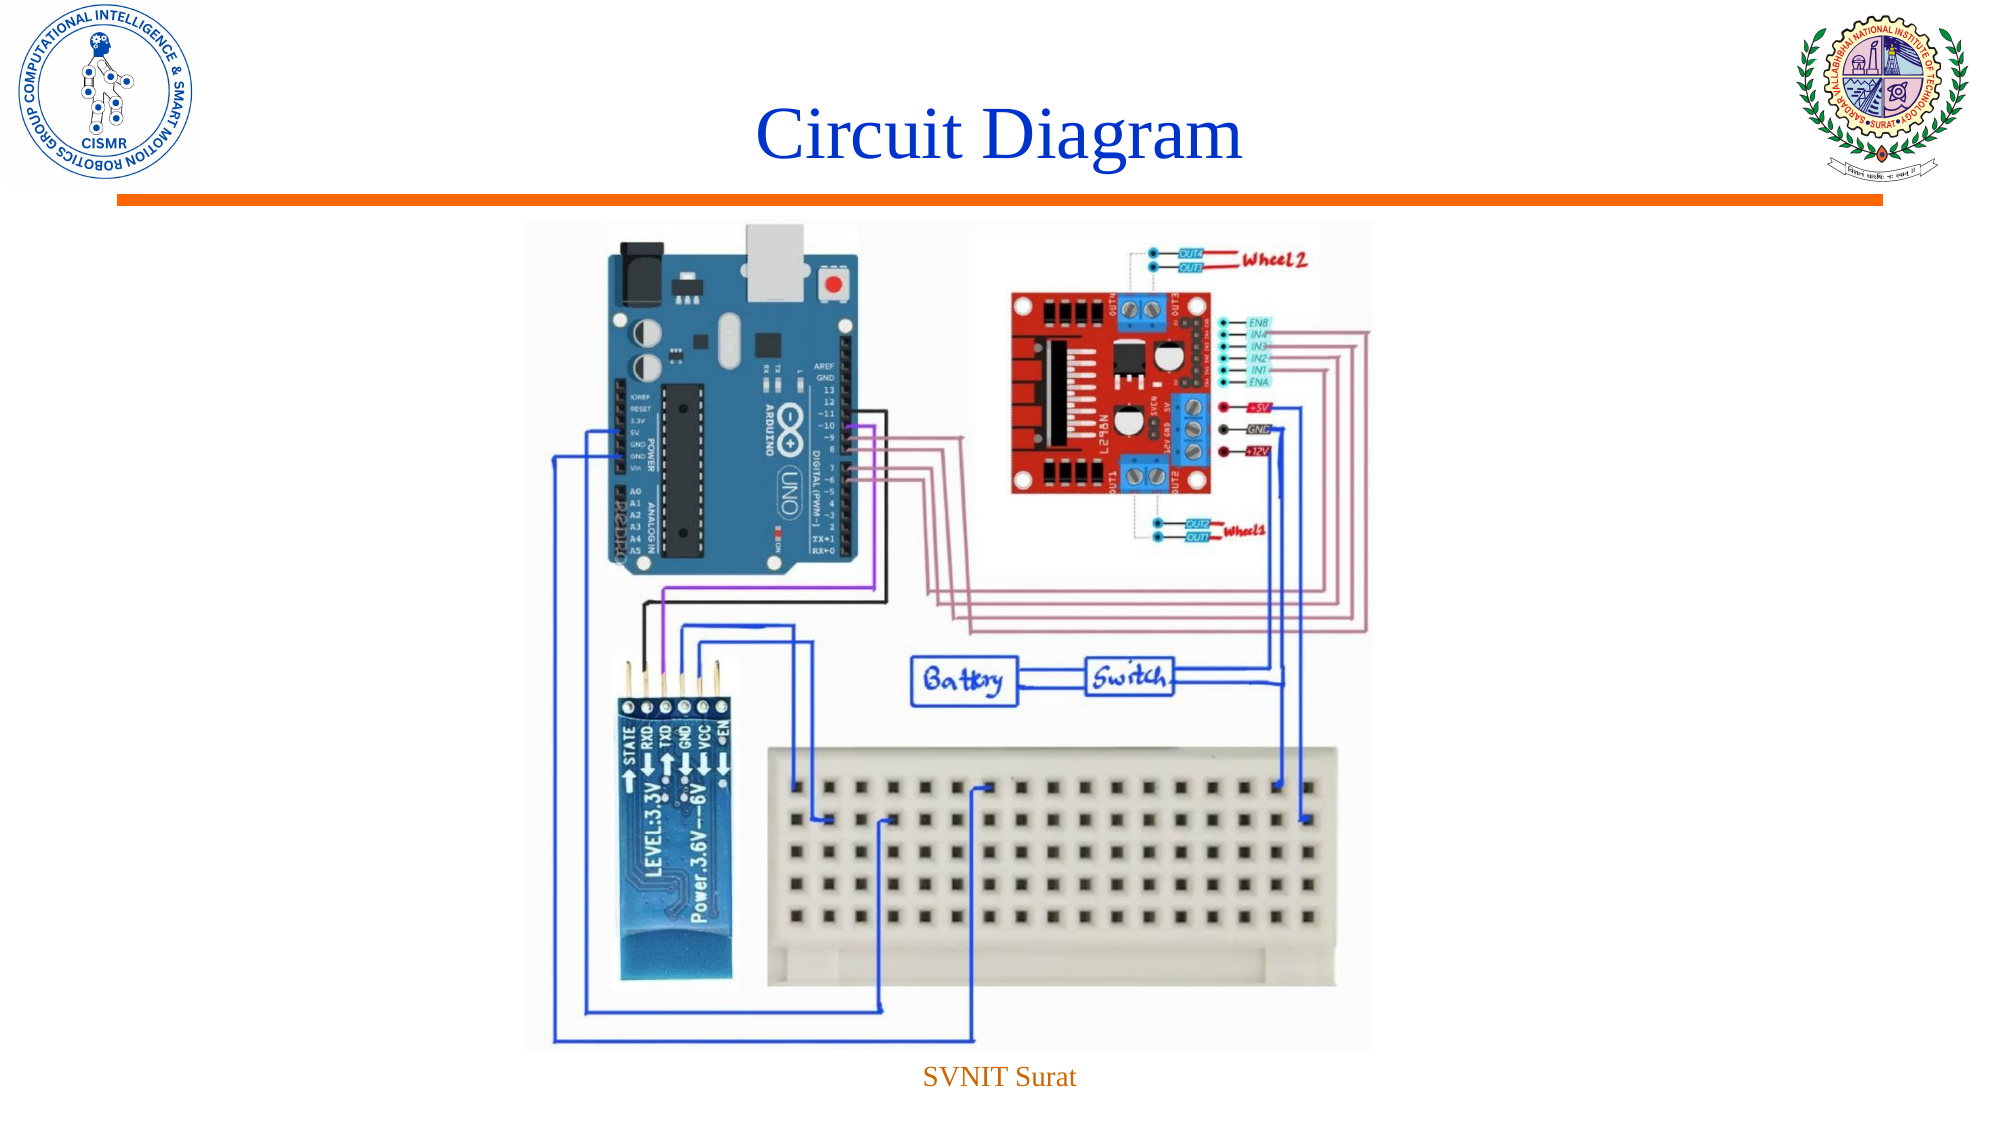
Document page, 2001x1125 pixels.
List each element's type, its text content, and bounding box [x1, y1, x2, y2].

text_box SVNIT Surat [683, 1058, 1317, 1125]
picture [1796, 15, 1969, 182]
title Circuit Diagram [150, 56, 1850, 200]
picture [523, 219, 1374, 1051]
picture [2, 0, 200, 186]
